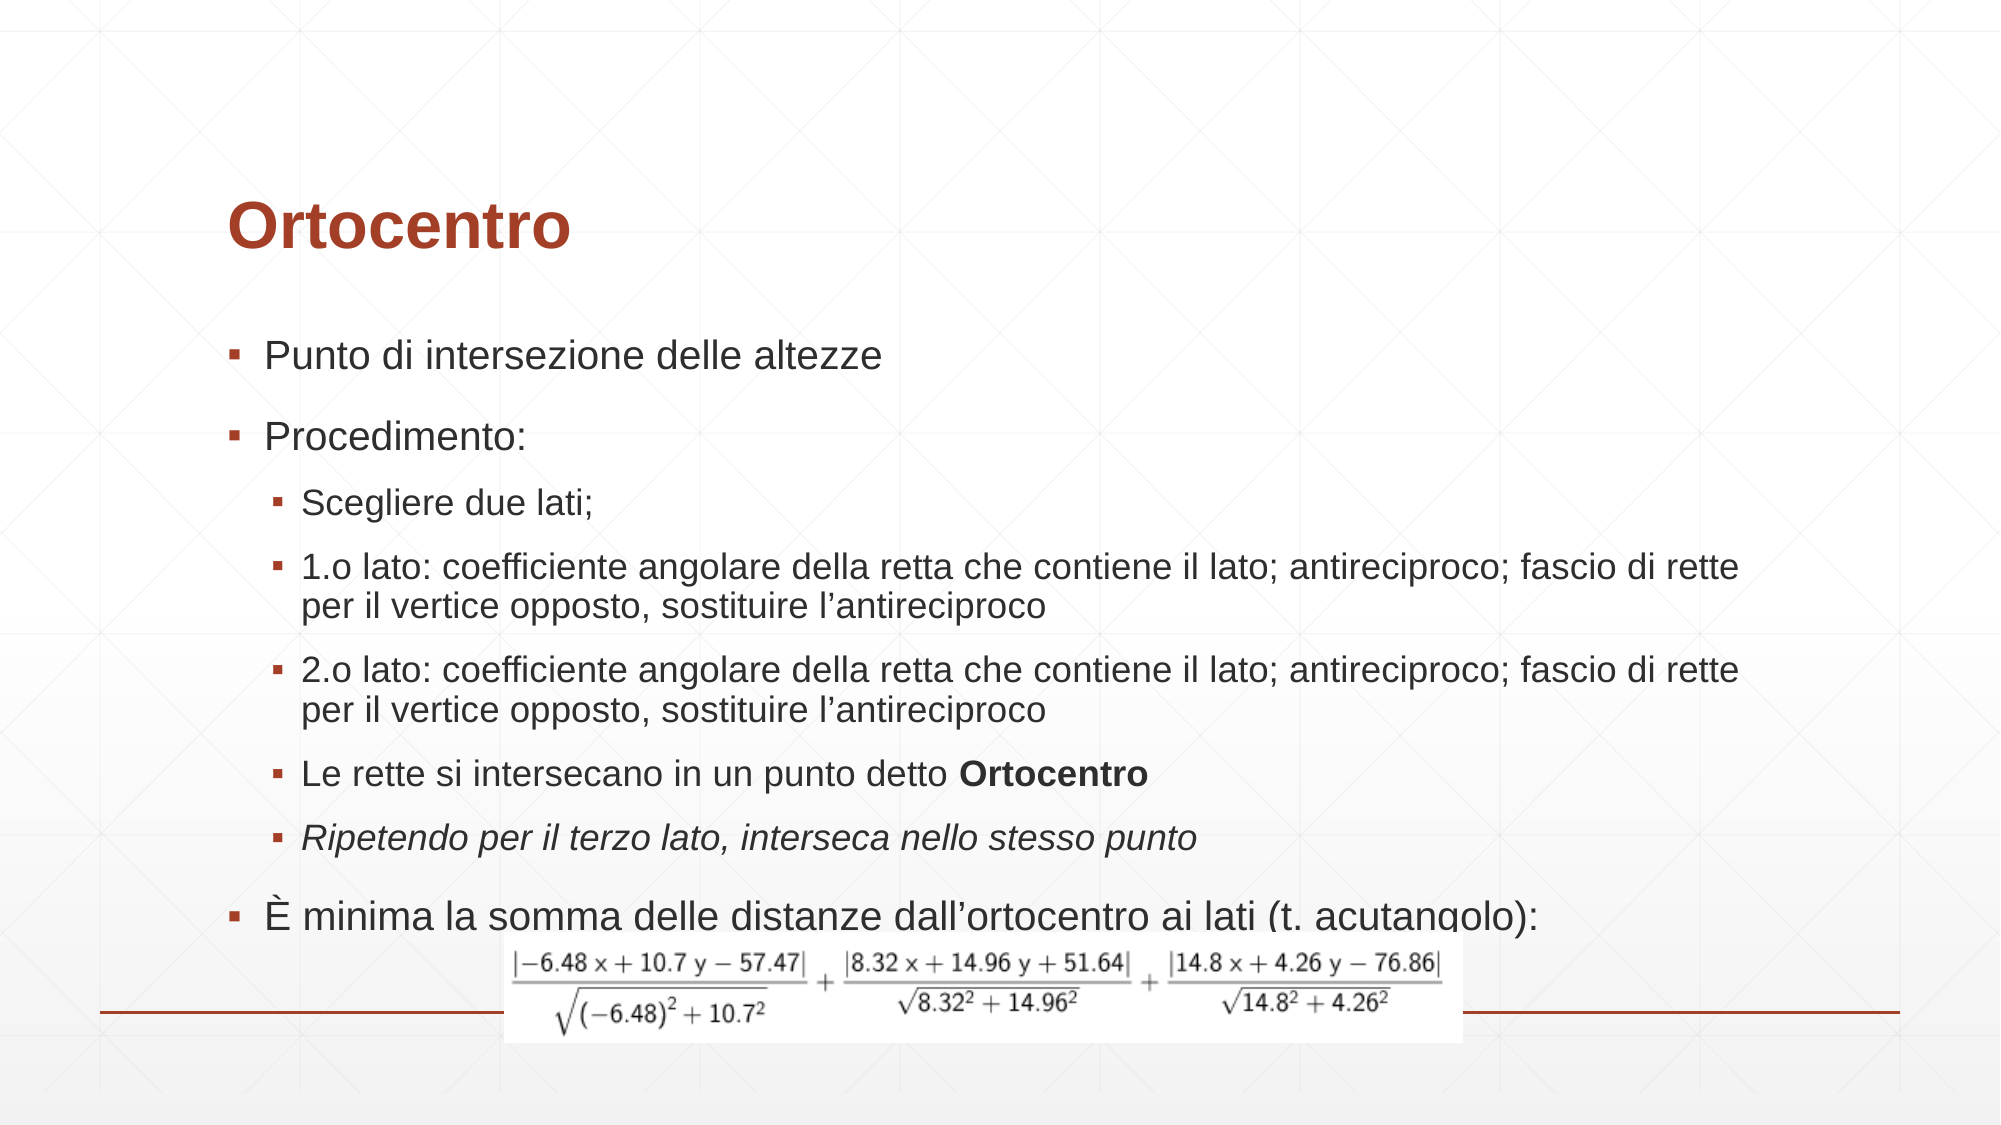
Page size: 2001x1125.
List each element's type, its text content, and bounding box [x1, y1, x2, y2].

picture [504, 932, 1463, 1043]
title Ortocentro [212, 82, 1788, 271]
list Punto di intersezione delle altezze Procedimento: Scegliere due lati; 1.o lato: coefficiente angolare della retta che contiene il lato; antireciproco; fascio di rette per il vertice opposto, sostituire l’antireciproco 2.o lato: coefficiente angolare della retta che contiene il lato; antireciproco; fascio di rette per il vertice opposto, sostituire l’antireciproco Le rette si intersecano in un punto detto Ortocentro Ripetendo per il terzo lato, interseca nello stesso punto È minima la somma delle distanze dall’ortocentro ai lati (t. acutangolo): [212, 326, 1788, 952]
